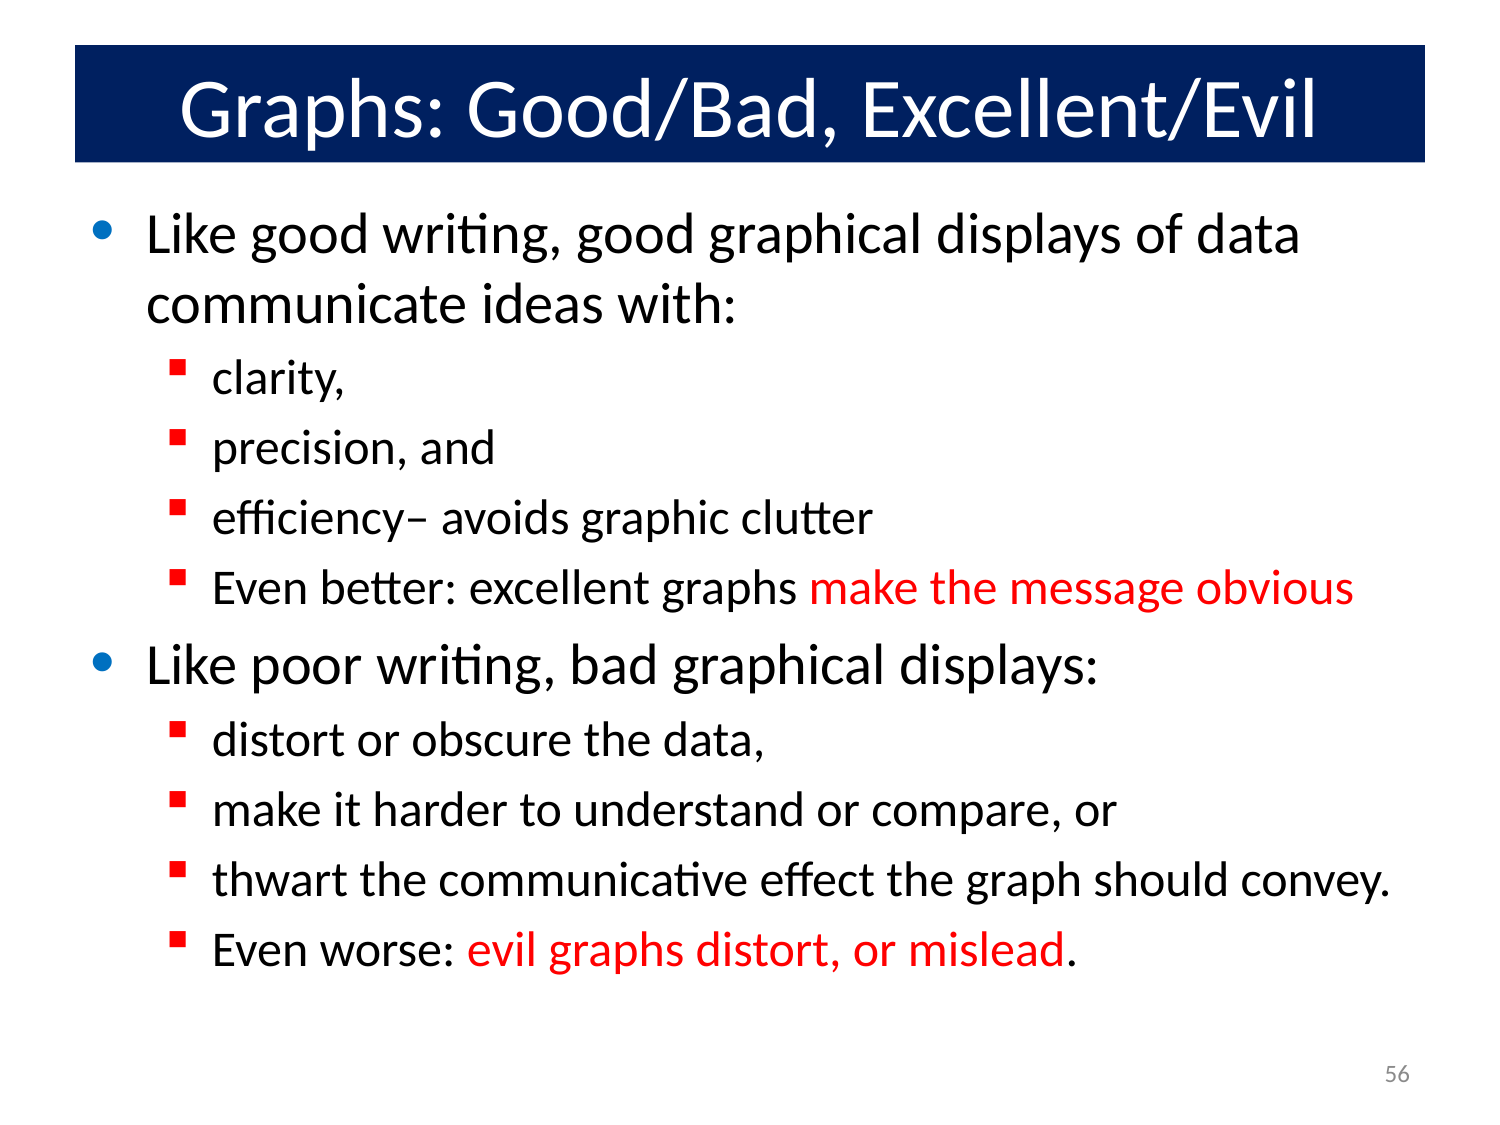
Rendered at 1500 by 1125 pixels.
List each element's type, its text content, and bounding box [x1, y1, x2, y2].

slide_number 56 [1074, 1042, 1425, 1103]
title Graphs: Good/Bad, Excellent/Evil [75, 45, 1425, 163]
list Like good writing, good graphical displays of data communicate ideas with: clarity, precision, and efficiency– avoids graphic clutter Even better: excellent graphs make the message obvious Like poor writing, bad graphical displays: distort or obscure the data, make it harder to understand or compare, or thwart the communicative effect the graph should convey. Even worse: evil graphs distort, or mislead. [75, 187, 1425, 1025]
